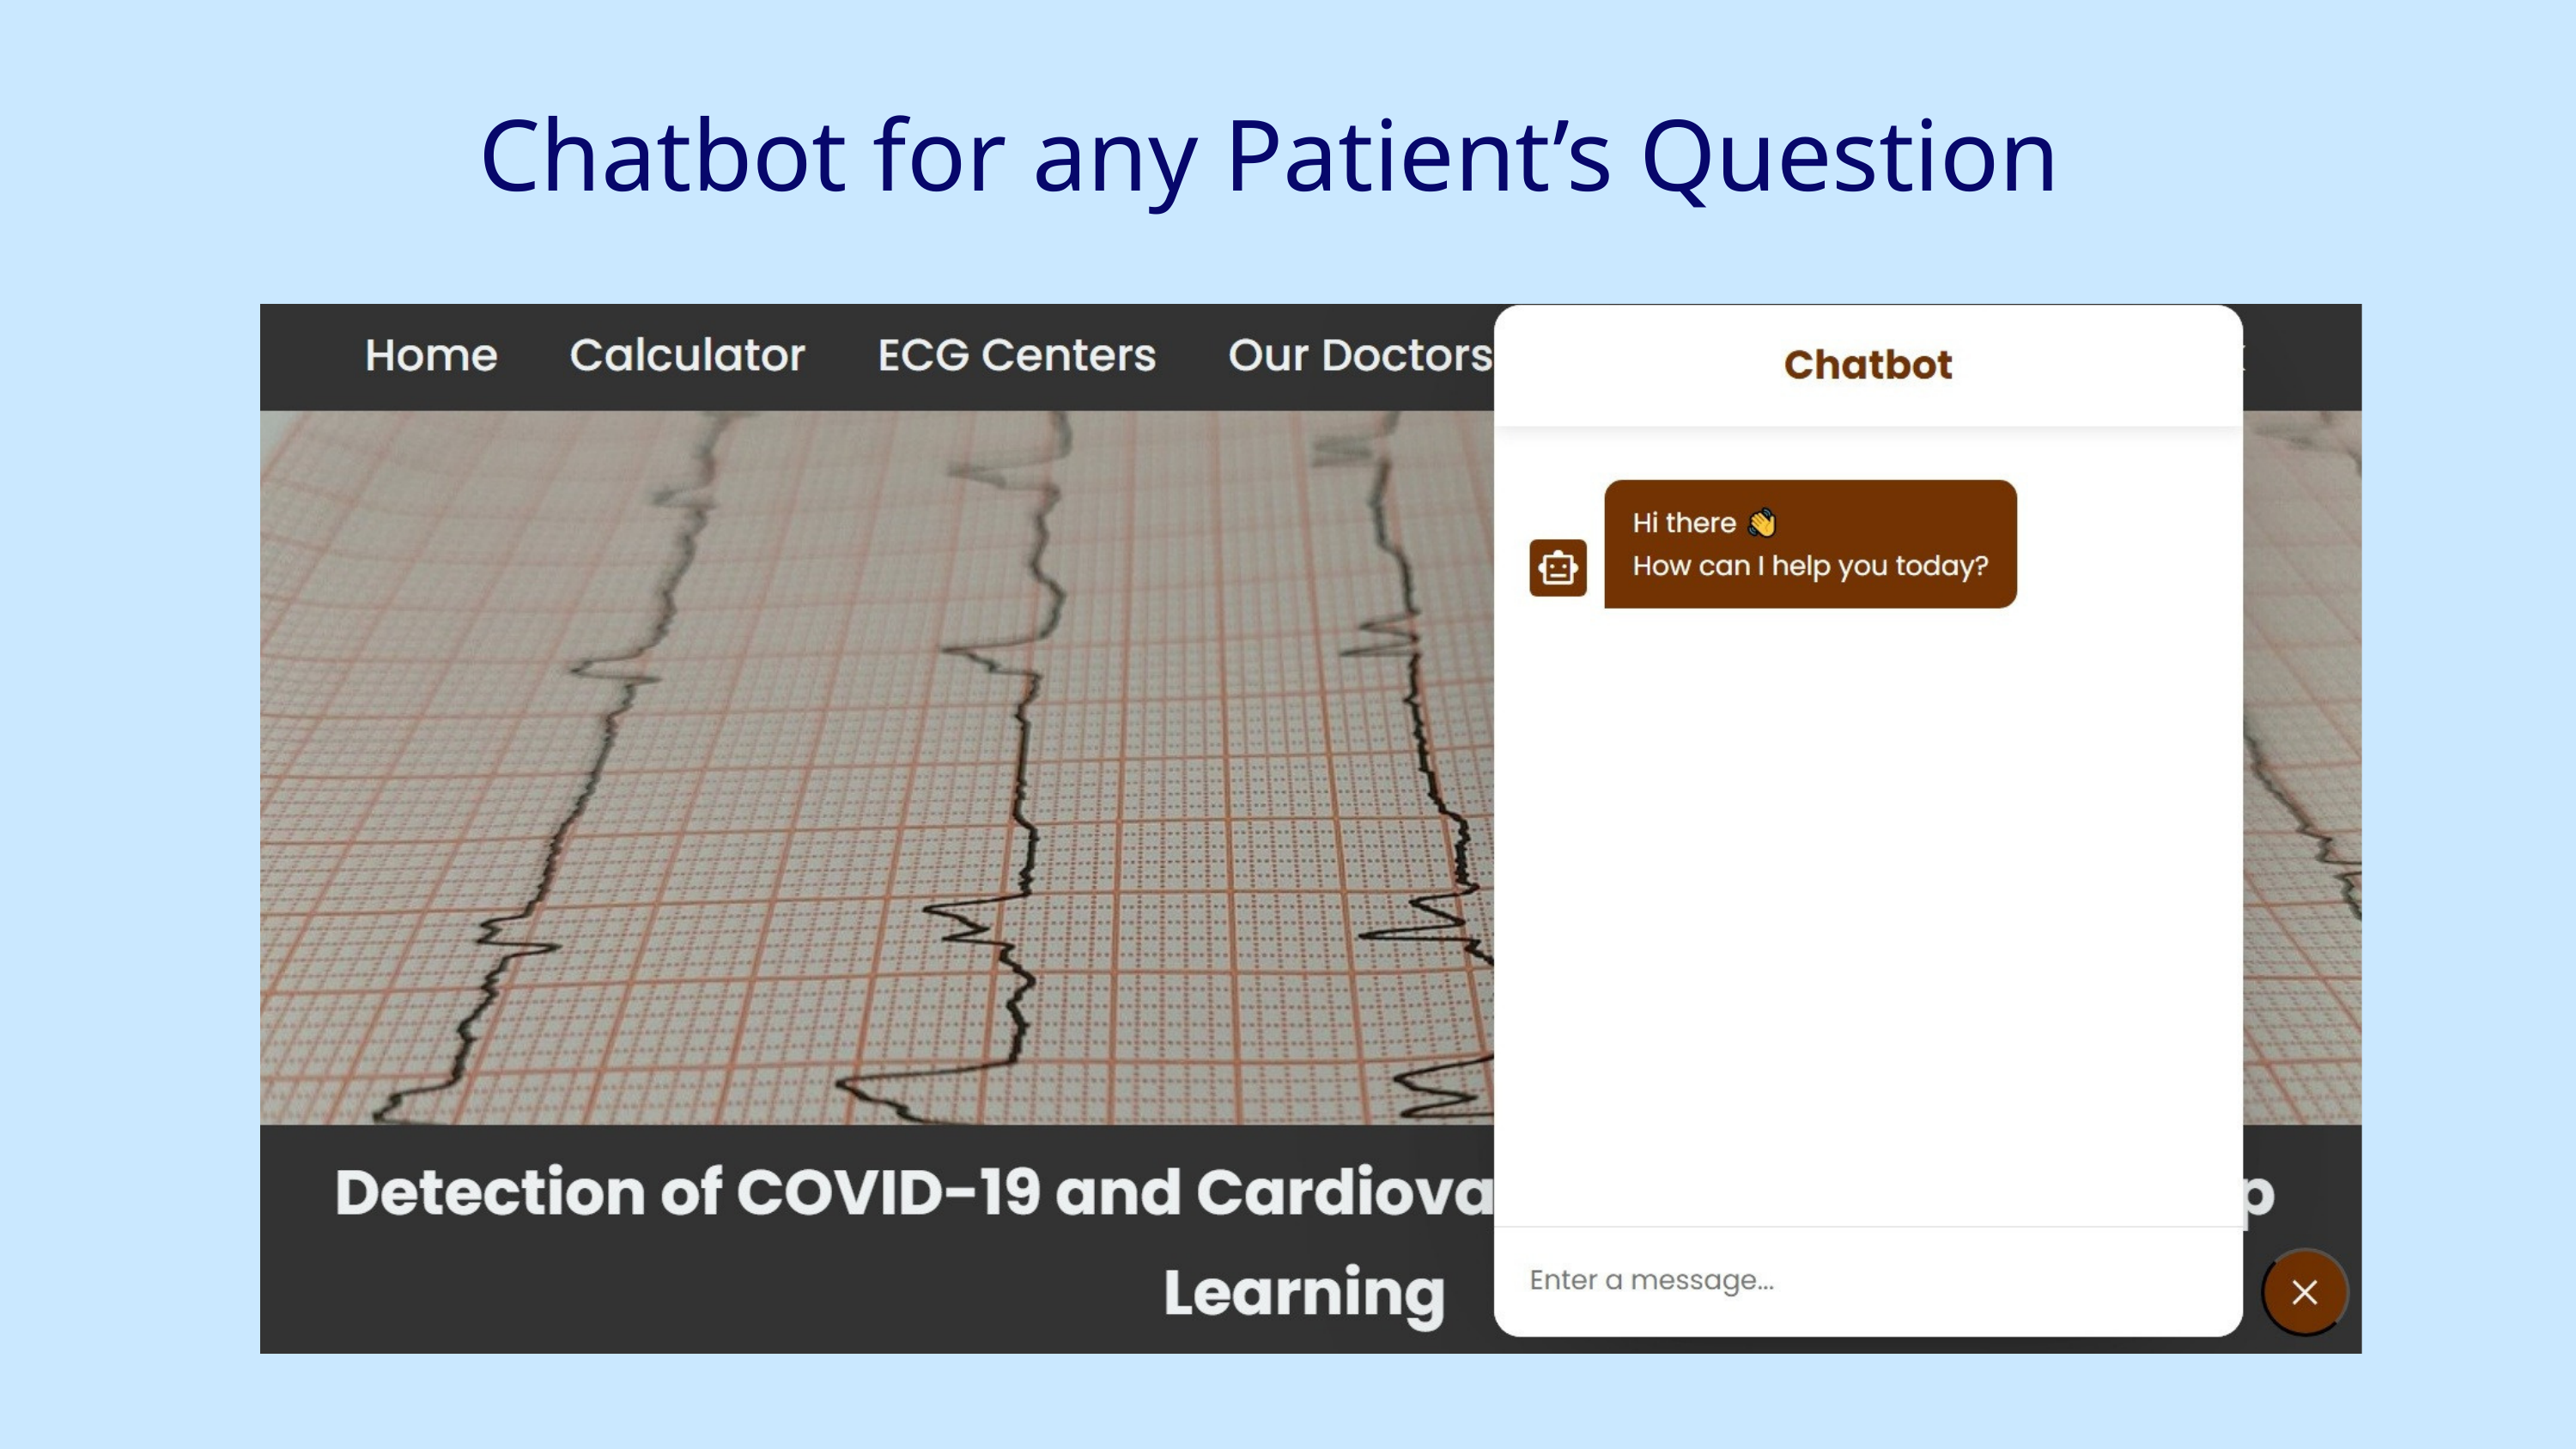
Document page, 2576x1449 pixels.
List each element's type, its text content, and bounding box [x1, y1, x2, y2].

text_box Chatbot for any Patient’s Question [478, 73, 2129, 211]
text_box [260, 304, 2362, 1354]
